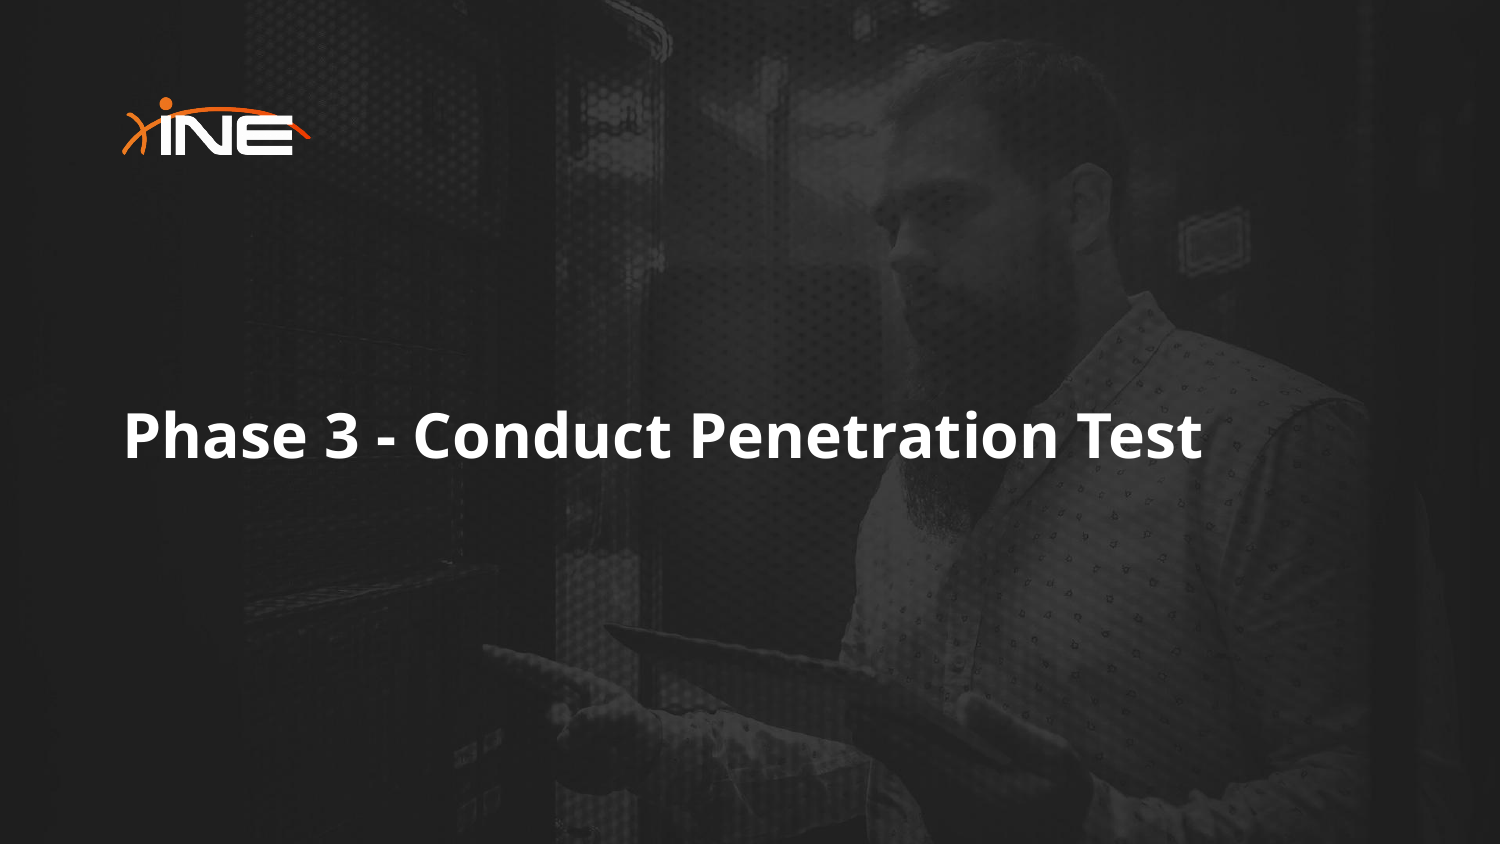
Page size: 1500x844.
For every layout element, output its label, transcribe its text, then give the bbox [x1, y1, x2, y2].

picture [0, 0, 1500, 844]
title Phase 3 - Conduct Penetration Test [107, 357, 1250, 486]
